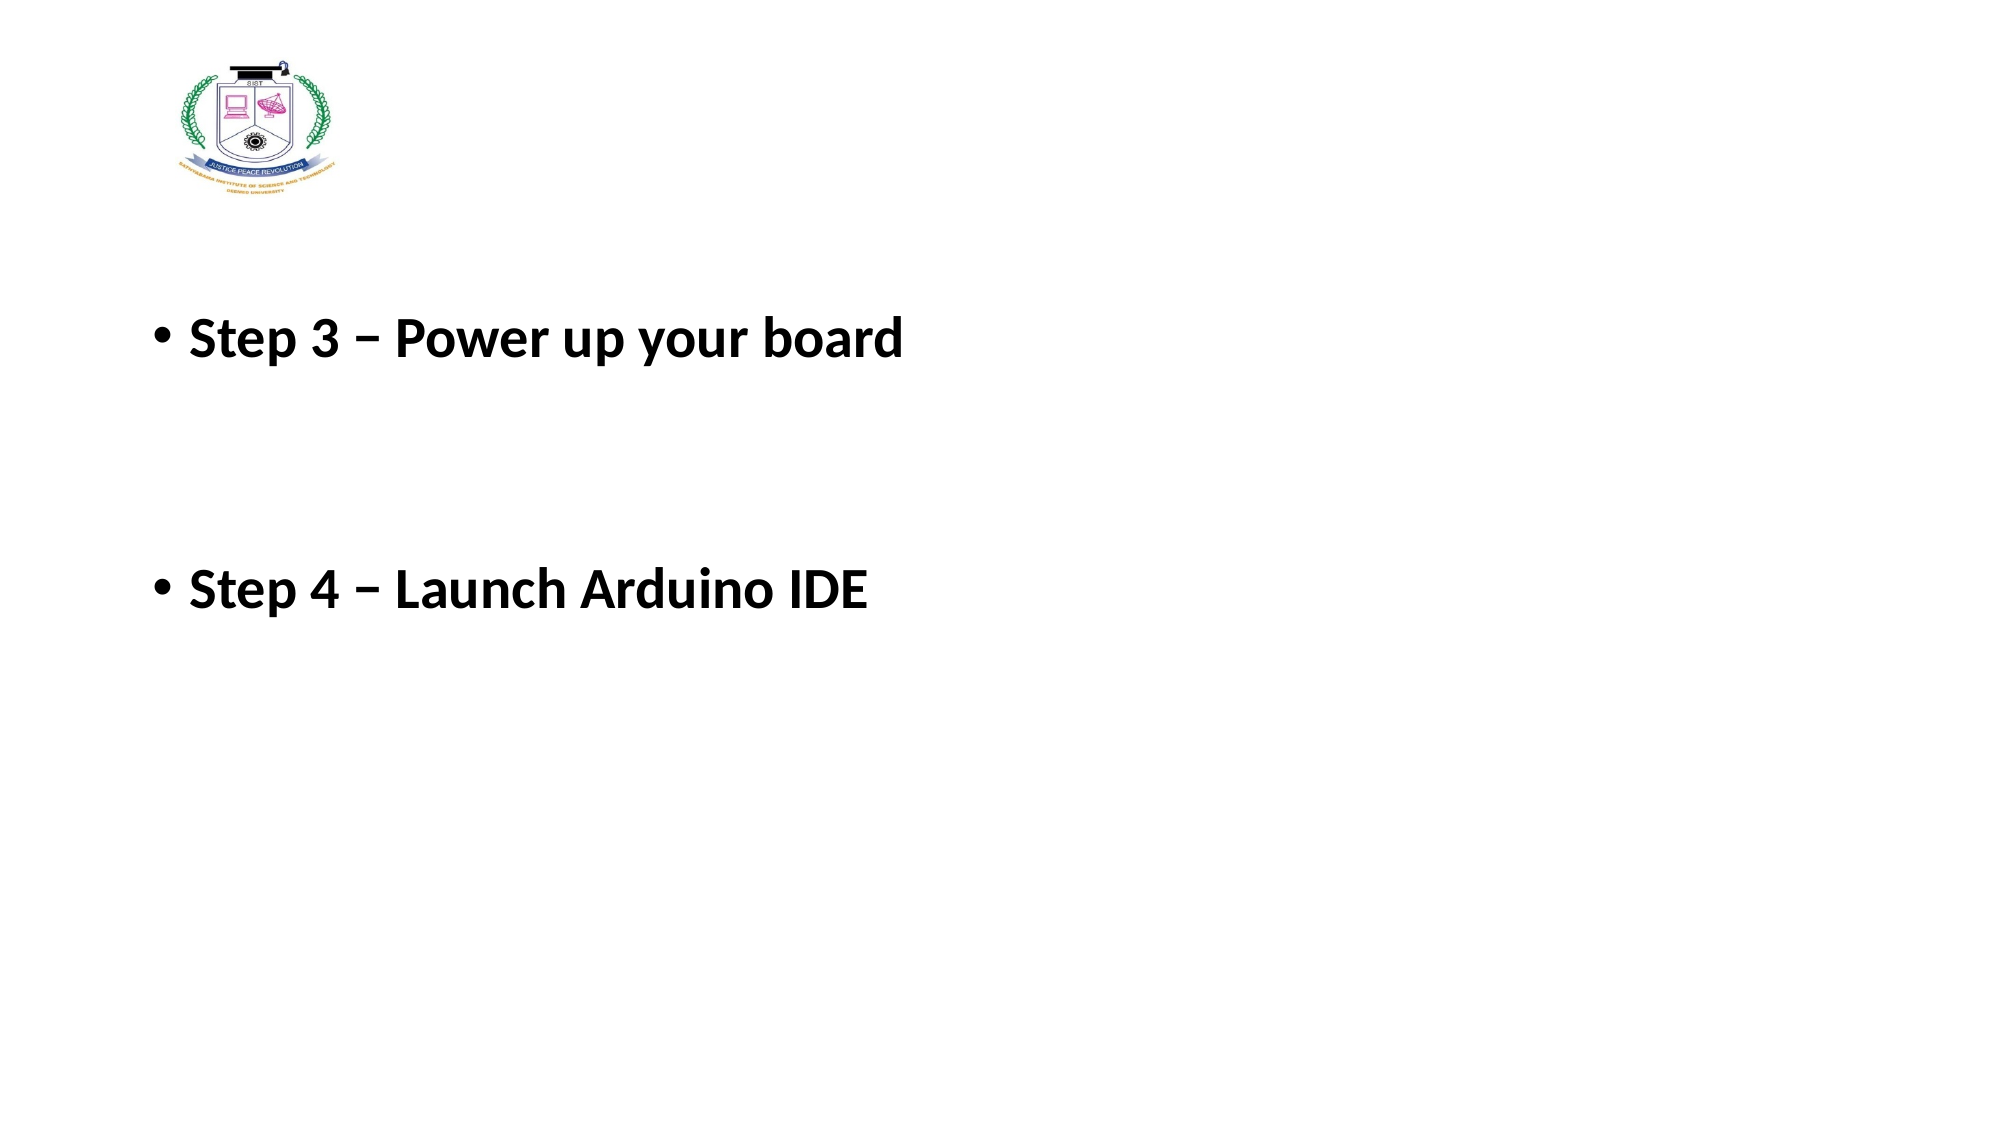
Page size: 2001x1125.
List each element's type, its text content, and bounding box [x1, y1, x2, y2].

picture [175, 57, 340, 198]
list Step 3 − Power up your board Step 4 − Launch Arduino IDE [137, 299, 1863, 1014]
